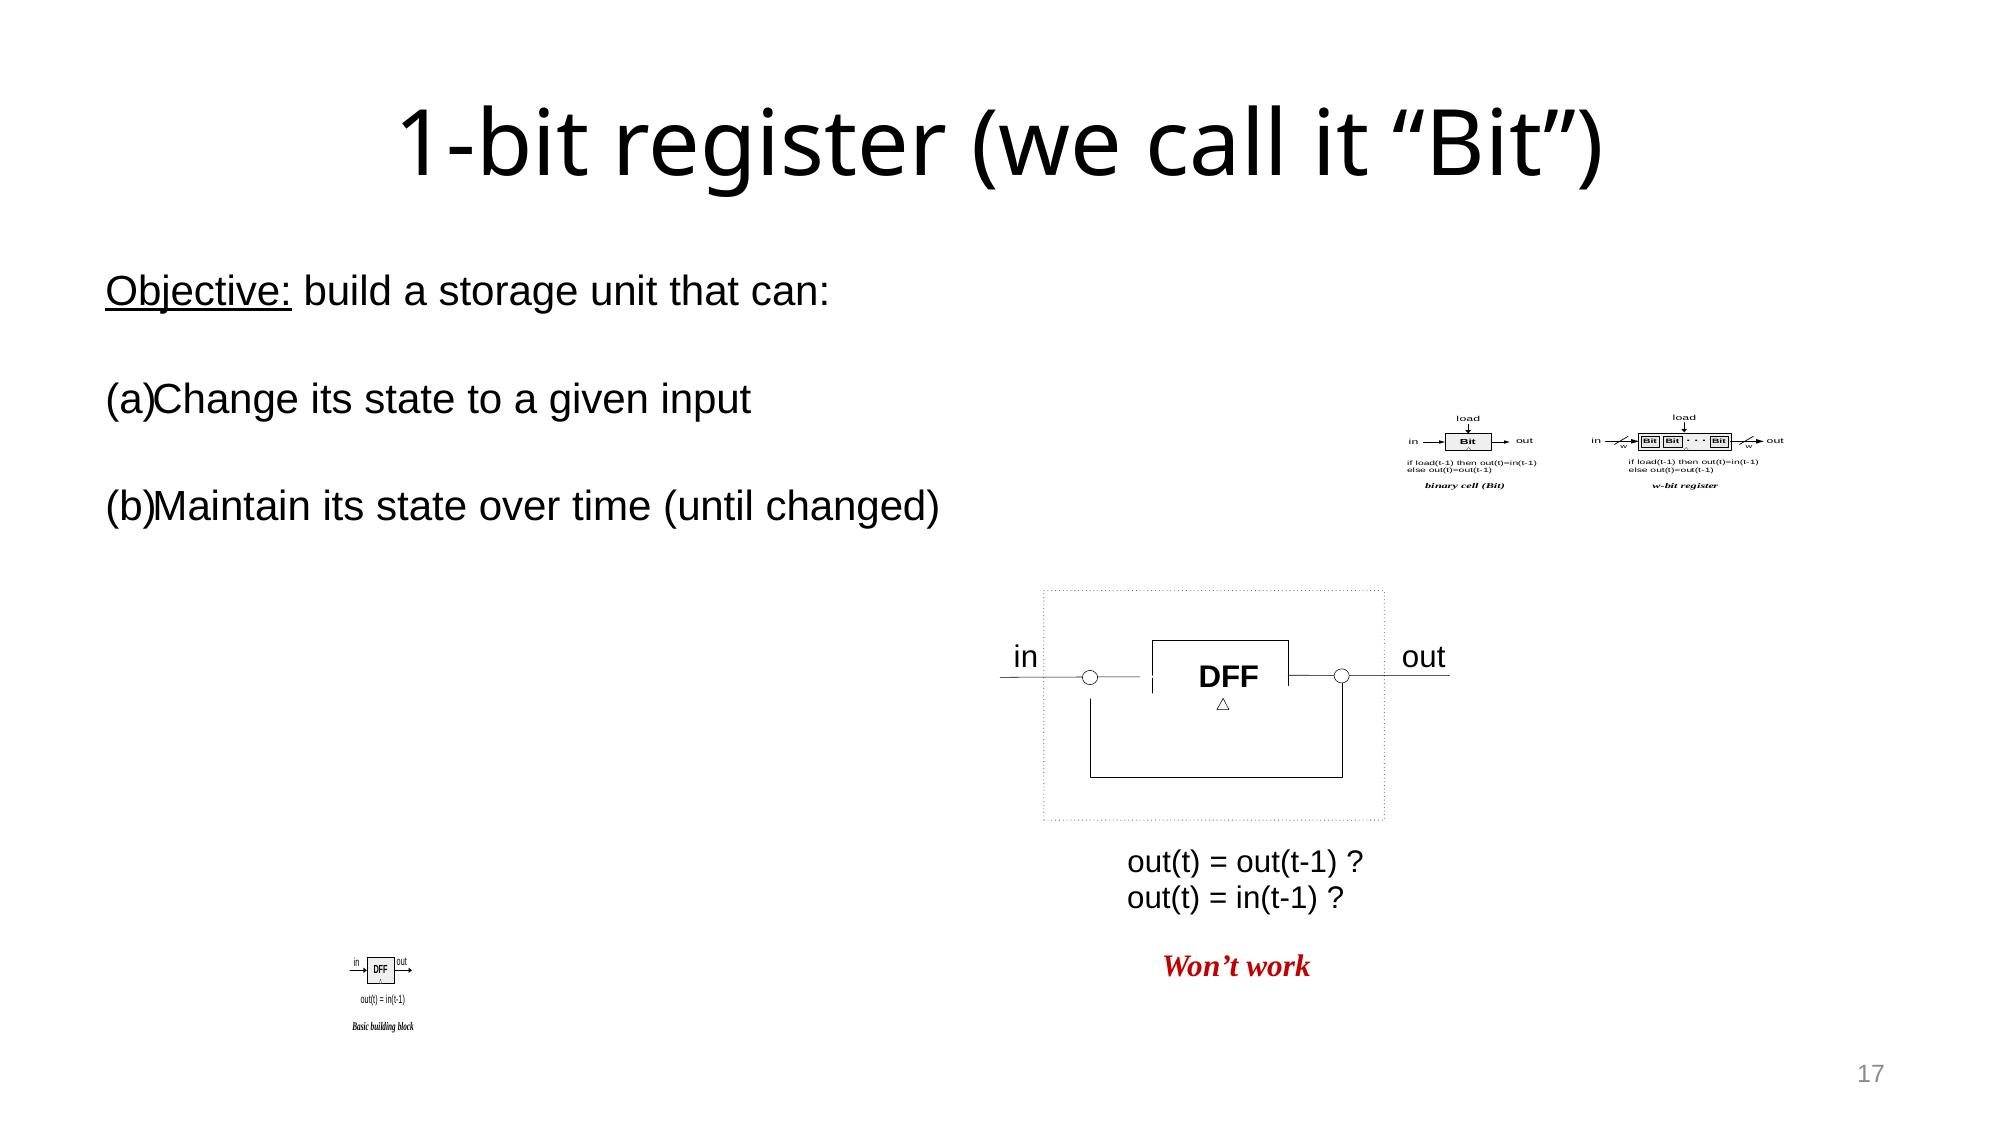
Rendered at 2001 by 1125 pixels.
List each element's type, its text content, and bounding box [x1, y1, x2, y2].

list Objective: build a storage unit that can: Change its state to a given input Maintain its state over time (until changed) [90, 262, 1182, 540]
title 1-bit register (we call it “Bit”) [99, 45, 1900, 233]
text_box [999, 590, 1466, 986]
slide_number 17 [1433, 1042, 1900, 1103]
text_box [340, 602, 703, 1115]
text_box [1339, 195, 1828, 521]
